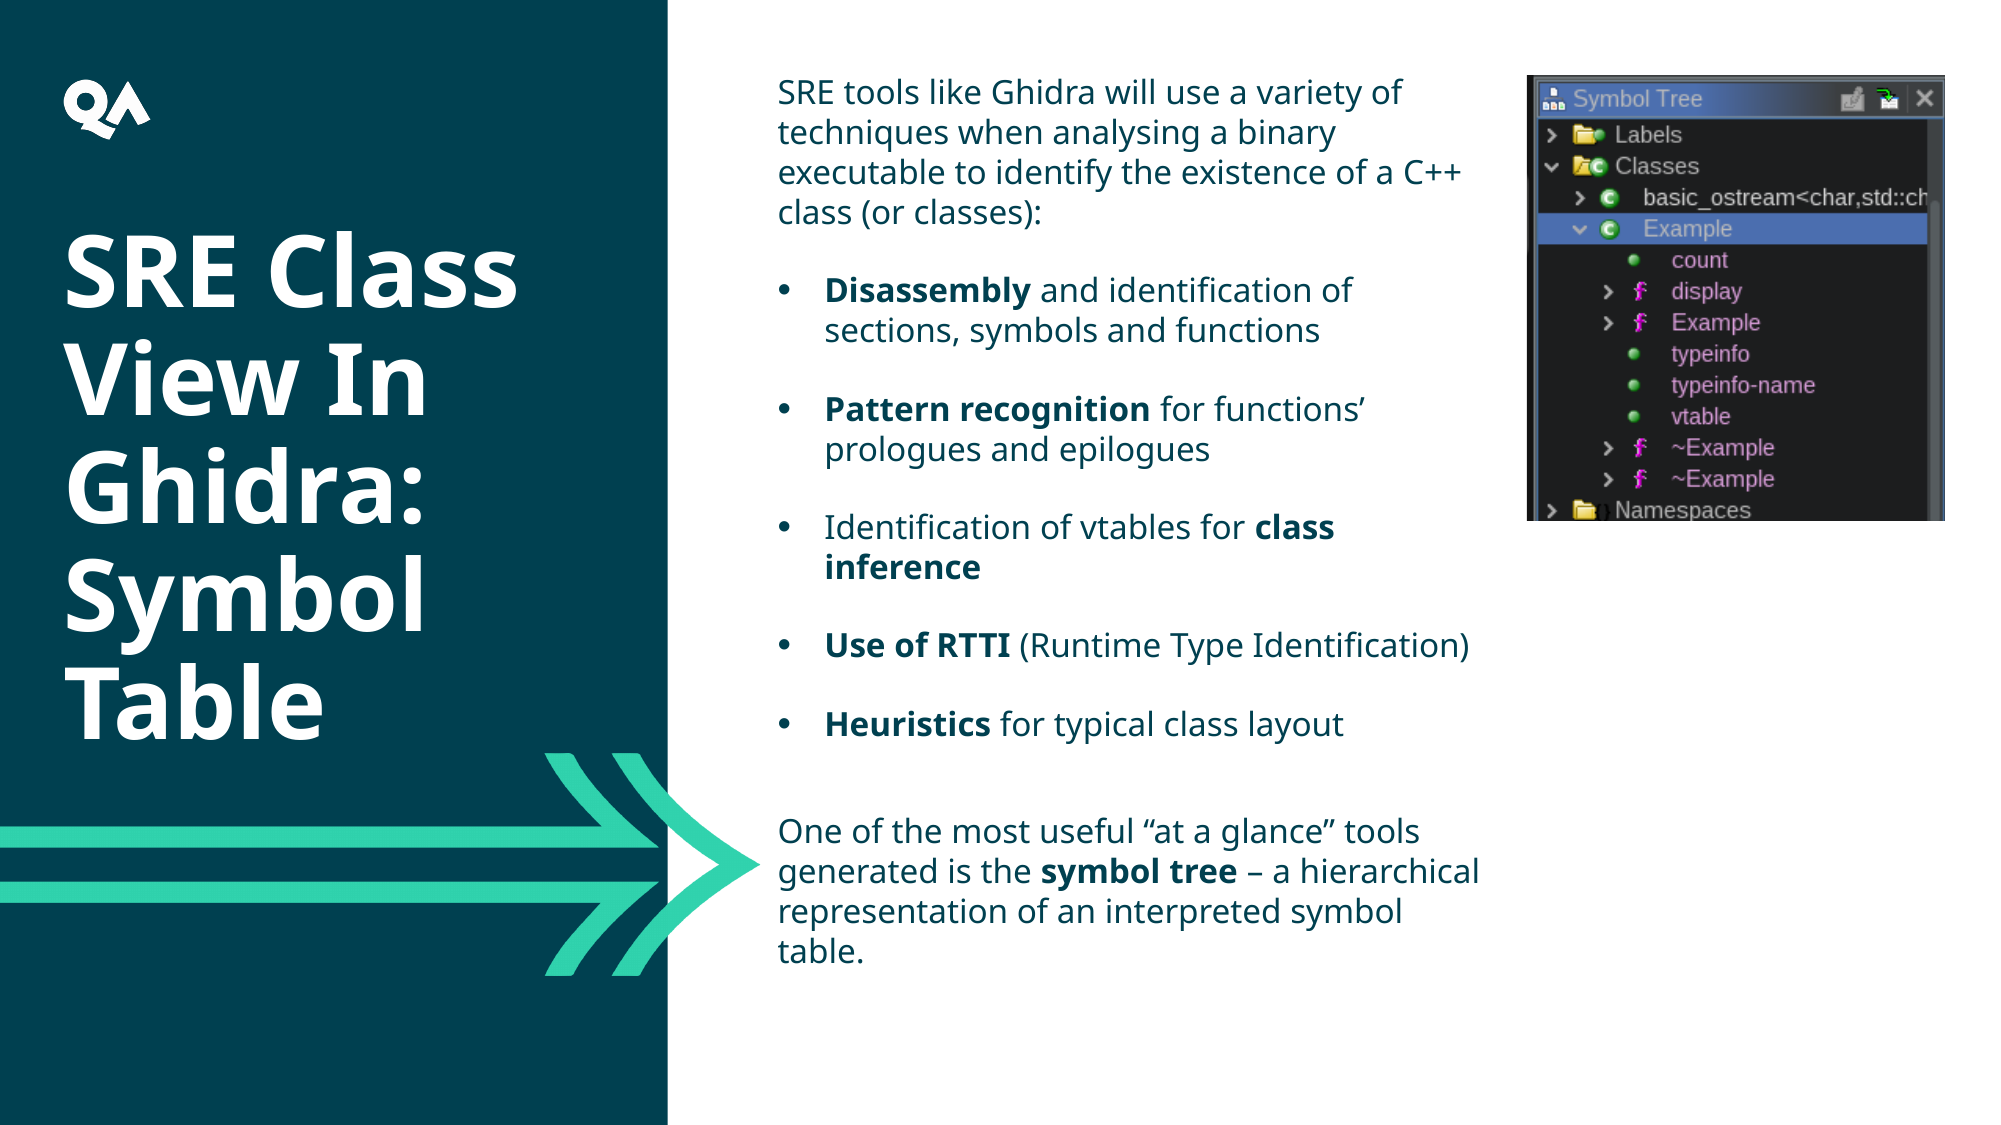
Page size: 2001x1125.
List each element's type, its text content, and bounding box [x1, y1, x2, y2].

picture [244, 673, 258, 738]
picture [1526, 75, 1945, 521]
picture [107, 83, 149, 124]
picture [613, 727, 775, 995]
picture [64, 80, 114, 139]
list SRE Class View In Ghidra: Symbol Table [63, 221, 628, 673]
picture [181, 673, 231, 739]
picture [118, 684, 165, 739]
list SRE tools like Ghidra will use a variety of techniques when analysing a binary executable to identify the existence of a C++ class (or classes): Disassembly and identification of sections, symbols and functions Pattern recognition for functions’ prologues and epilogues Identification of vtables for class inference Use of RTTI (Runtime Type Identification) Heuristics for typical class layout One of the most useful “at a glance” tools generated is the symbol tree – a hierarchical representation of an interpreted symbol table. [777, 71, 1492, 744]
picture [66, 673, 118, 738]
picture [272, 684, 321, 739]
picture [0, 882, 657, 975]
picture [0, 754, 657, 847]
